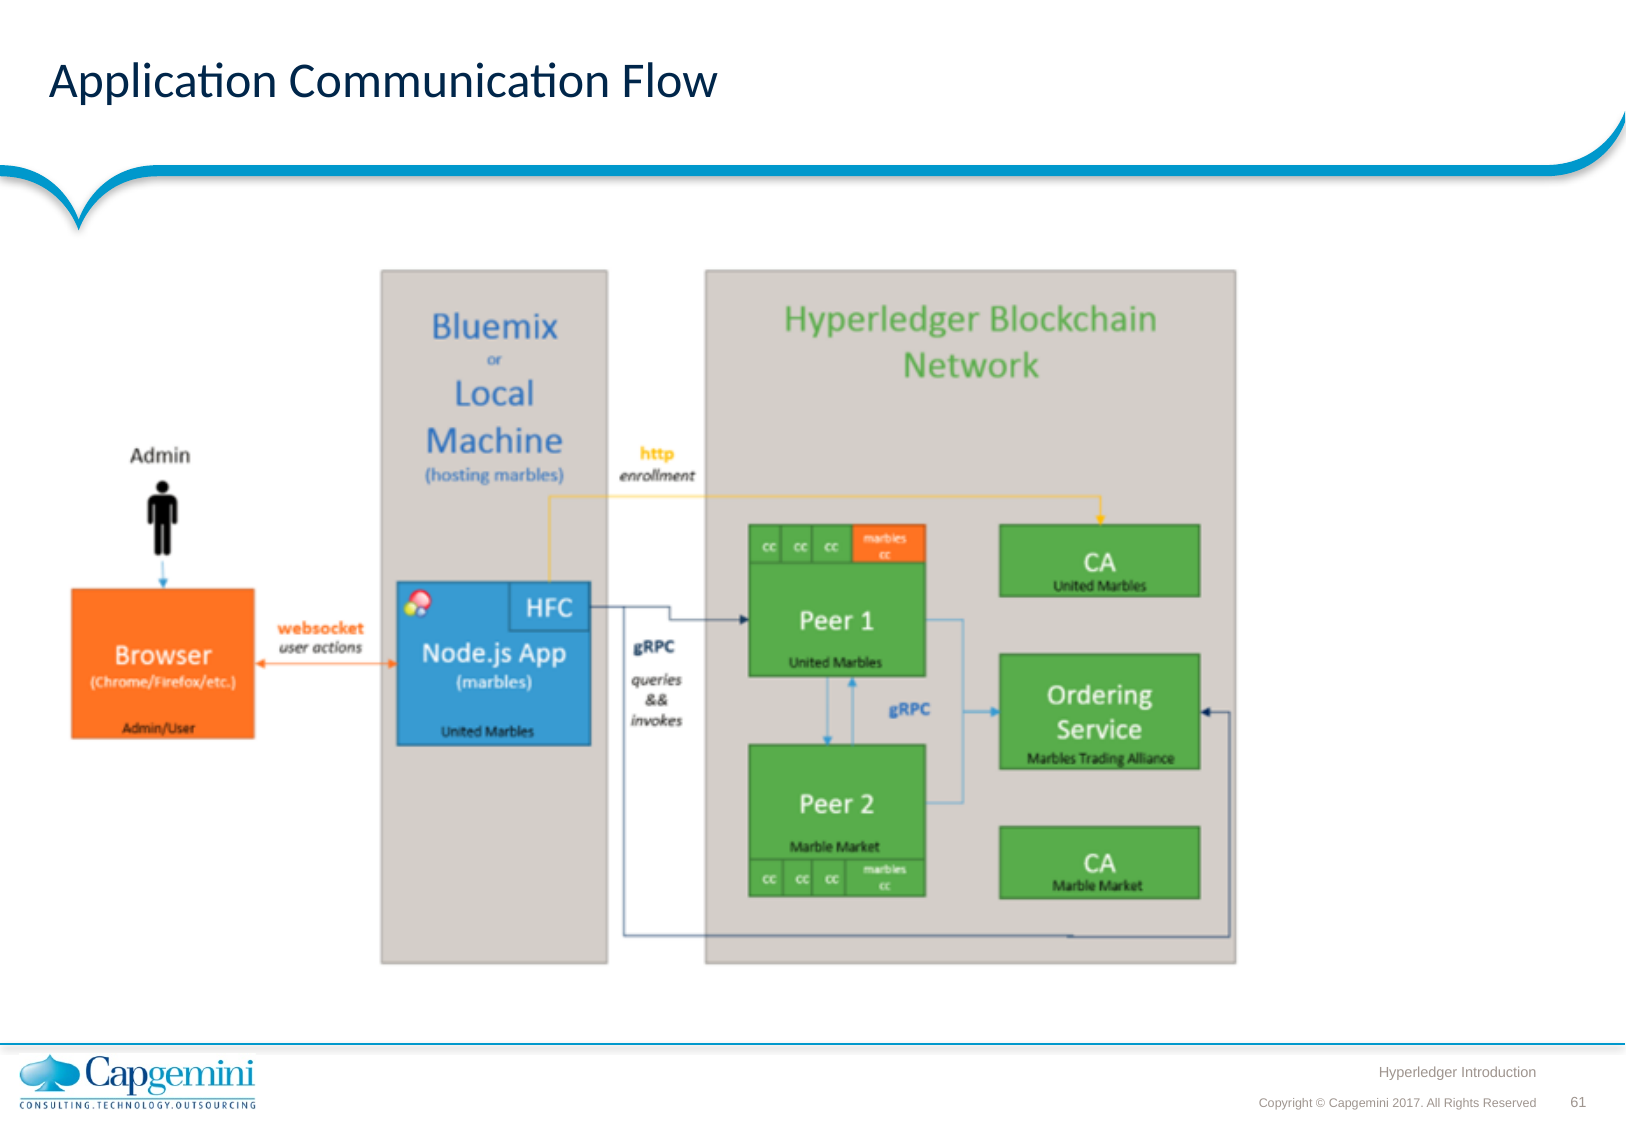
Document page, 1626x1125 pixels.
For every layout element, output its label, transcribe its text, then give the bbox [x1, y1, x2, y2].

picture [19, 1053, 256, 1110]
title Application Communication Flow [0, 0, 1625, 165]
picture [23, 240, 1277, 1005]
